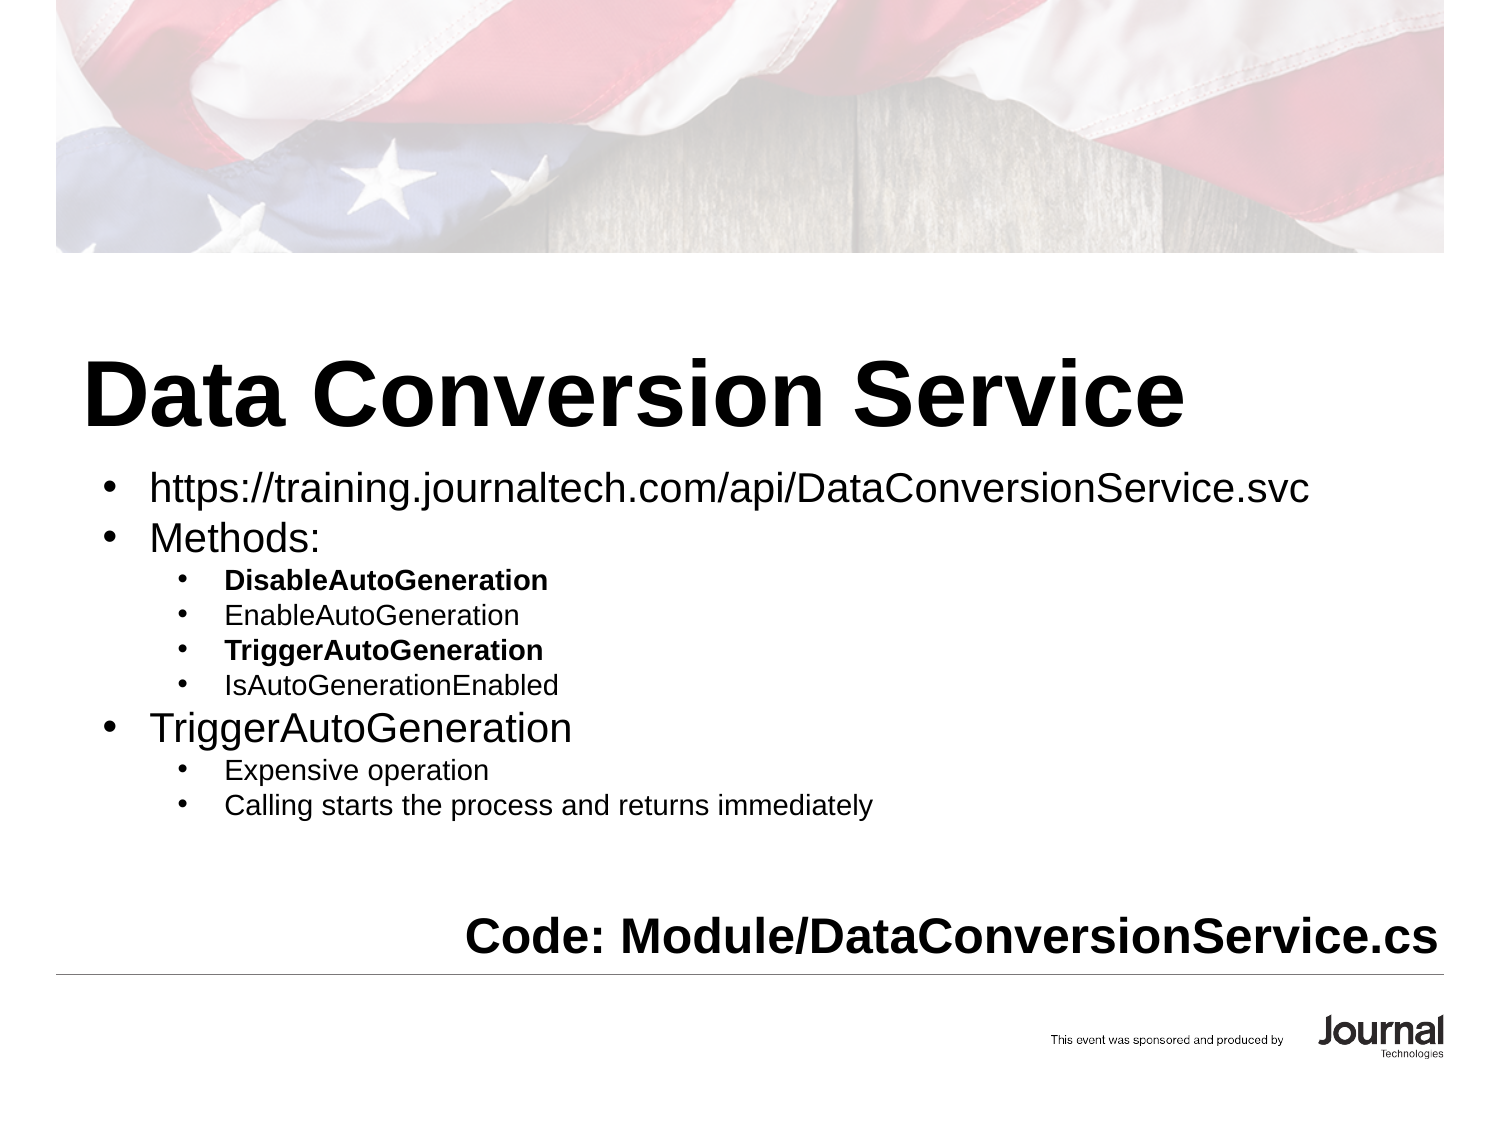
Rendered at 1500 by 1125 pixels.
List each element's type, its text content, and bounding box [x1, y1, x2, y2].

picture [56, 974, 1444, 1059]
text_box Code: Module/DataConversionService.cs [450, 895, 1475, 971]
text_box https://training.journaltech.com/api/DataConversionService.svc Methods: DisableAutoGeneration EnableAutoGeneration TriggerAutoGeneration IsAutoGenerationEnabled TriggerAutoGeneration Expensive operation Calling starts the process and returns immediately [87, 453, 1438, 975]
text_box Data Conversion Service [67, 324, 1203, 453]
